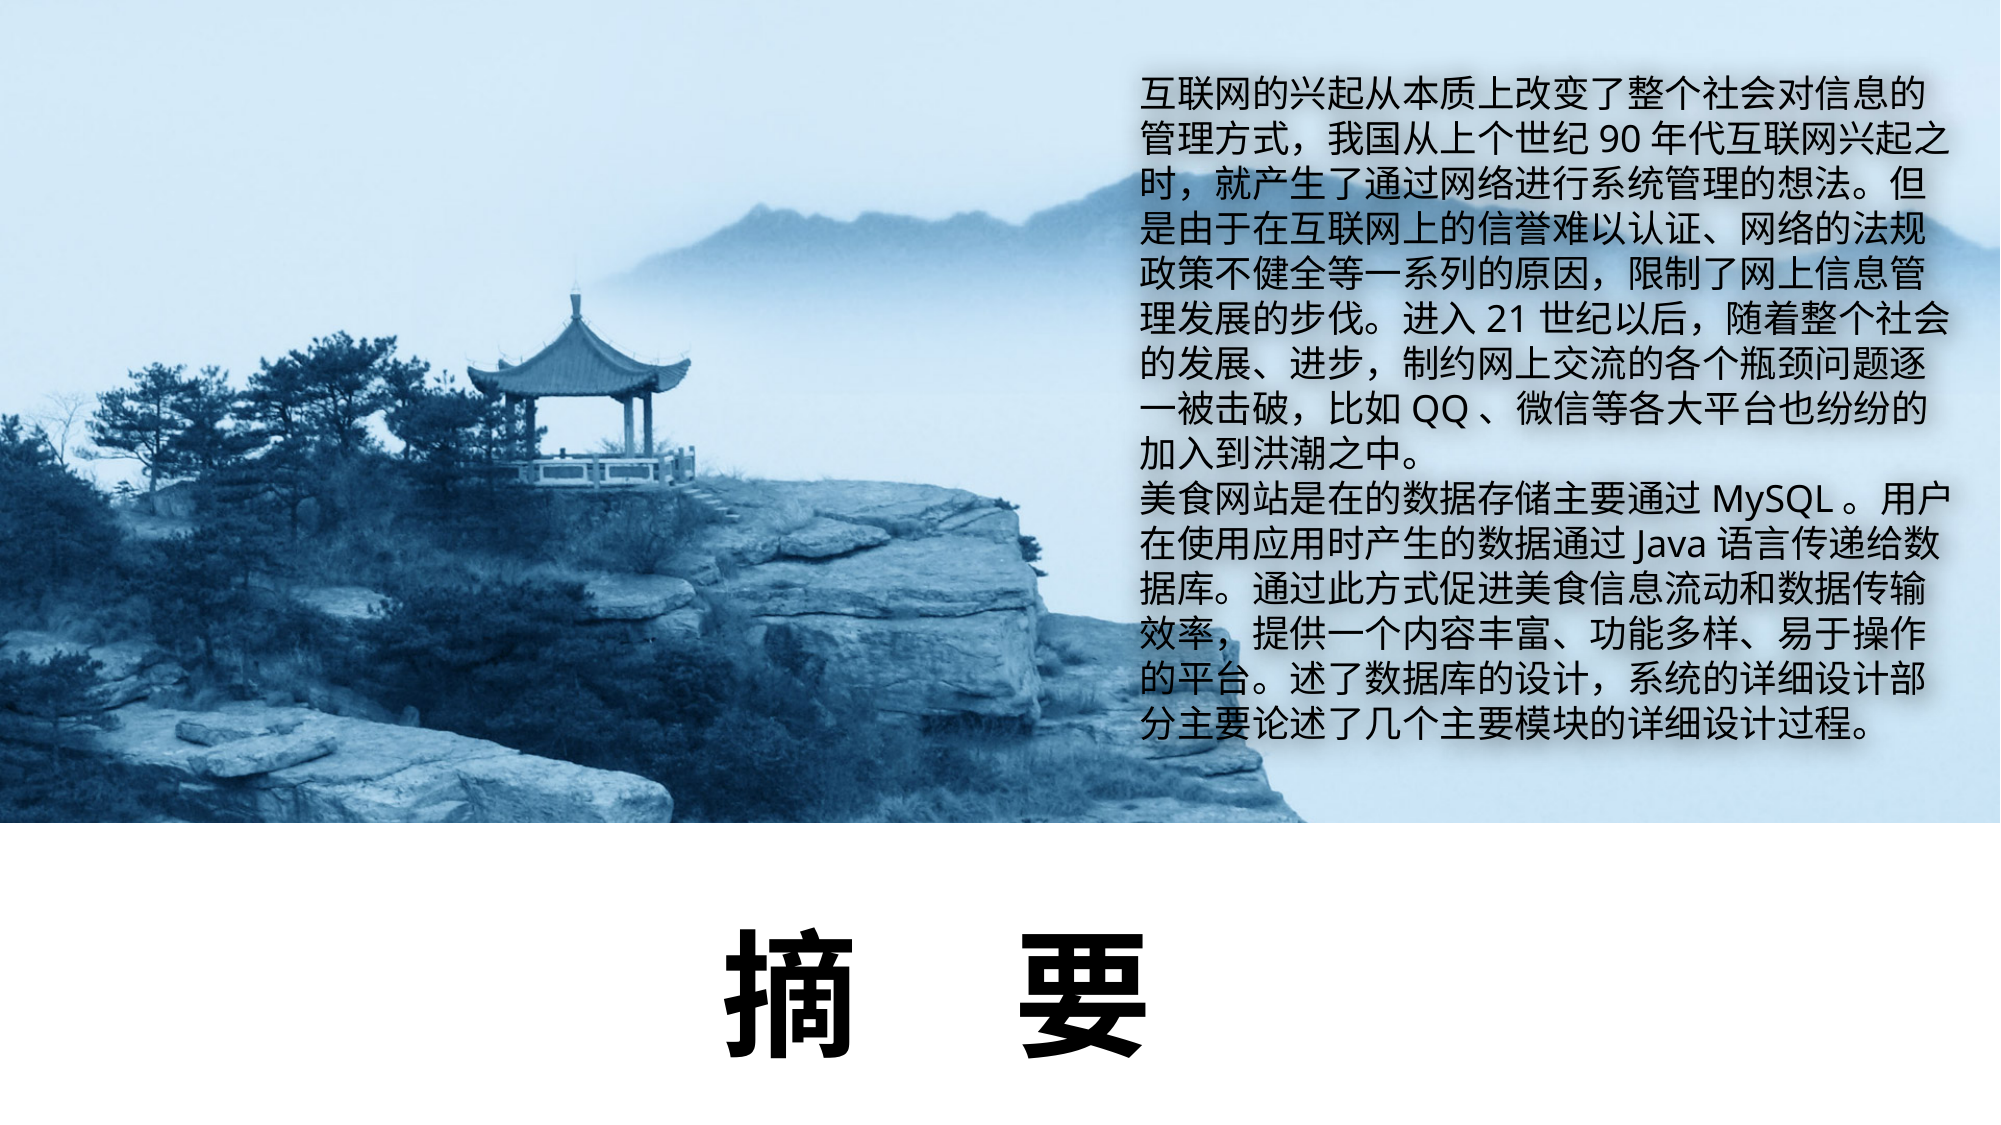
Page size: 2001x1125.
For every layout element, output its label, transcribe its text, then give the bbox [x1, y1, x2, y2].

picture [0, 0, 2000, 823]
text_box 摘 要 [706, 901, 1412, 1082]
